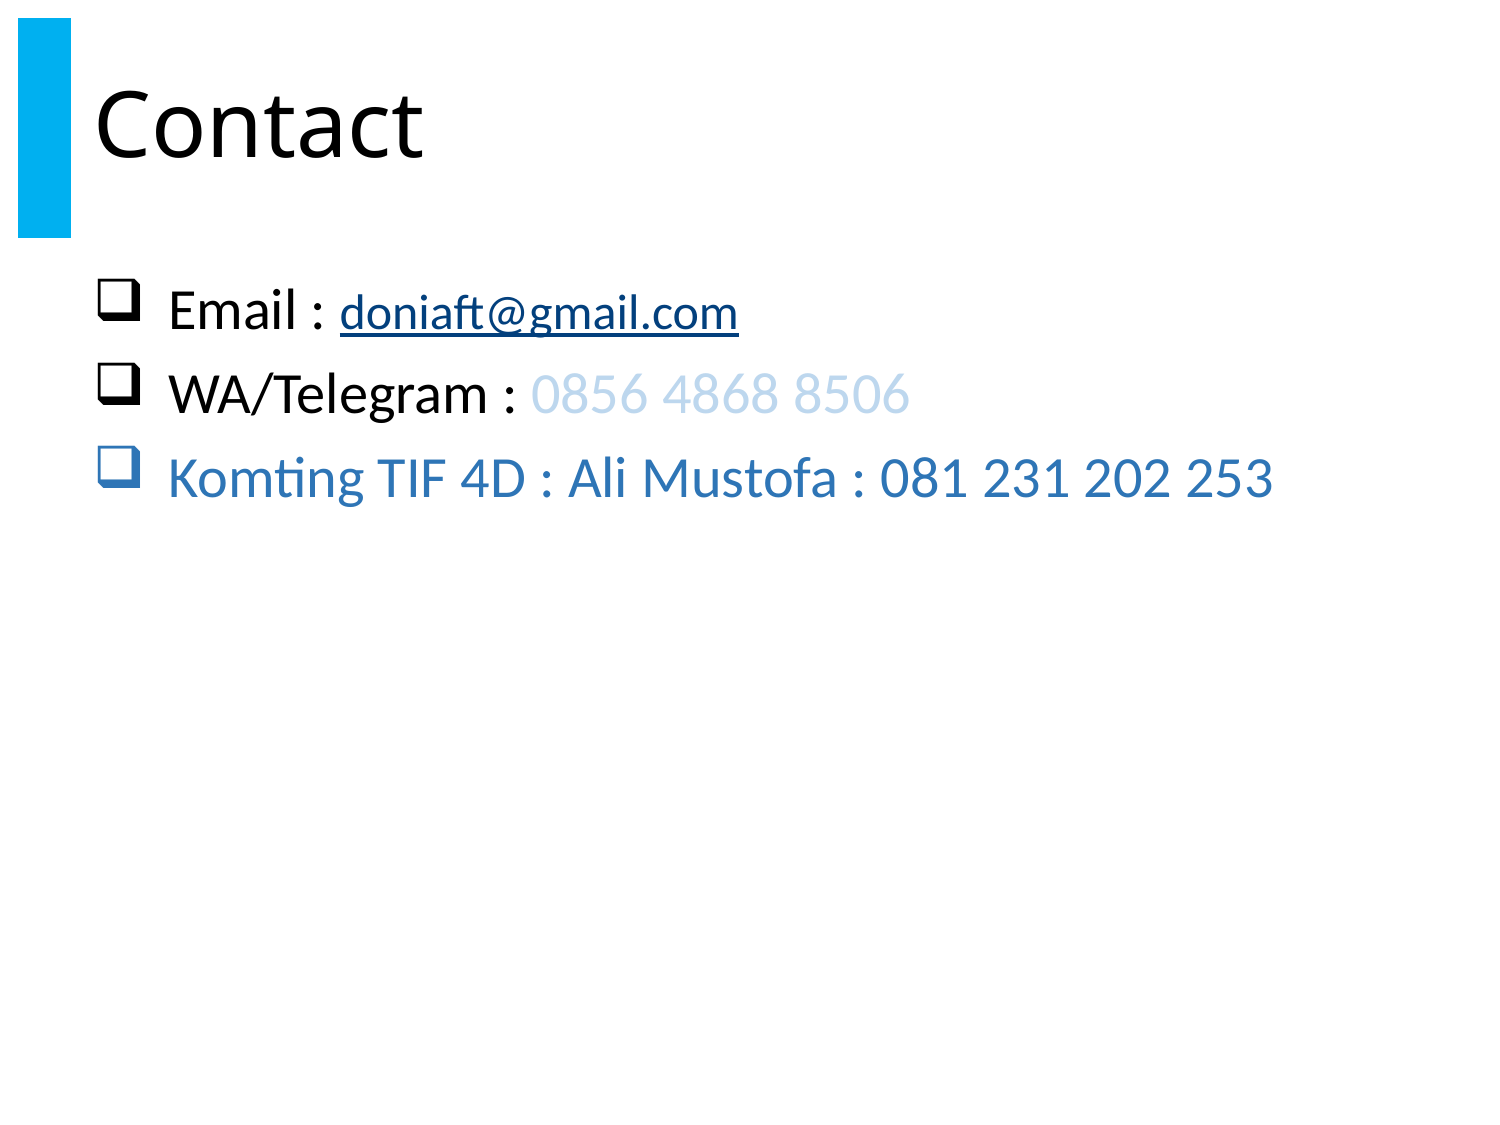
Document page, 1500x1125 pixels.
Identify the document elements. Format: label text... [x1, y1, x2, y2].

title Contact [78, 19, 1443, 237]
list Email : doniaft@gmail.com WA/Telegram : 0856 4868 8506 Komting TIF 4D : Ali Mustofa : 081 231 202 253 [78, 272, 1443, 1070]
